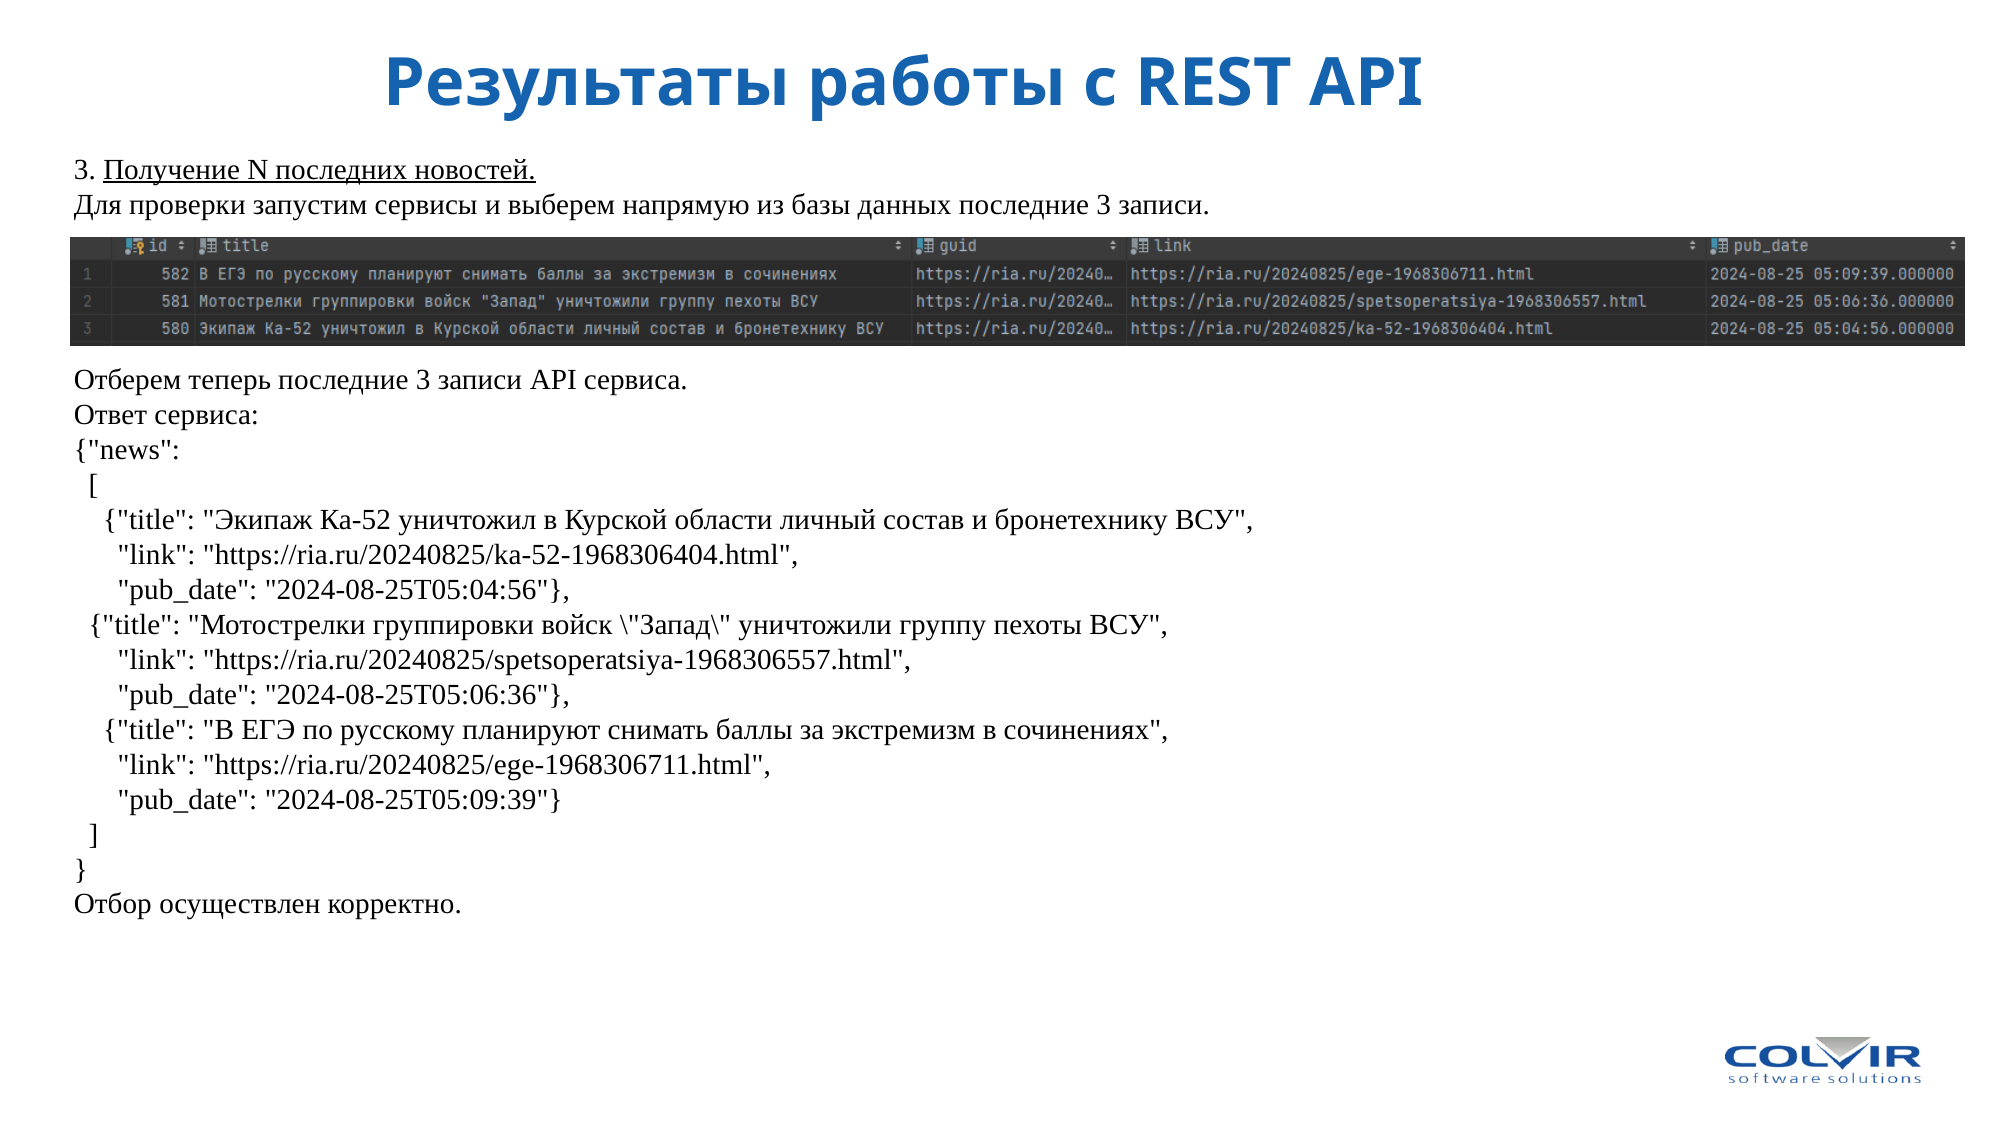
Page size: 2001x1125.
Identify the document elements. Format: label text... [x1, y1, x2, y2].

text_box 3. Получение N последних новостей. Для проверки запустим сервисы и выберем напрямую из базы данных последние 3 записи. Отберем теперь последние 3 записи API сервиса. Ответ сервиса: {"news": [ {"title": "Экипаж Ка-52 уничтожил в Курской области личный состав и бронетехнику ВСУ", "link": "https://ria.ru/20240825/ka-52-1968306404.html", "pub_date": "2024-08-25T05:04:56"}, {"title": "Мотострелки группировки войск \"Запад\" уничтожили группу пехоты ВСУ", "link": "https://ria.ru/20240825/spetsoperatsiya-1968306557.html", "pub_date": "2024-08-25T05:06:36"}, {"title": "В ЕГЭ по русскому планируют снимать баллы за экстремизм в сочинениях", "link": "https://ria.ru/20240825/ege-1968306711.html", "pub_date": "2024-08-25T05:09:39"} ] } Отбор осуществлен корректно. [59, 143, 1954, 928]
title Результаты работы с REST API [368, 46, 1714, 138]
picture [1725, 1037, 1921, 1083]
picture [70, 237, 1965, 346]
